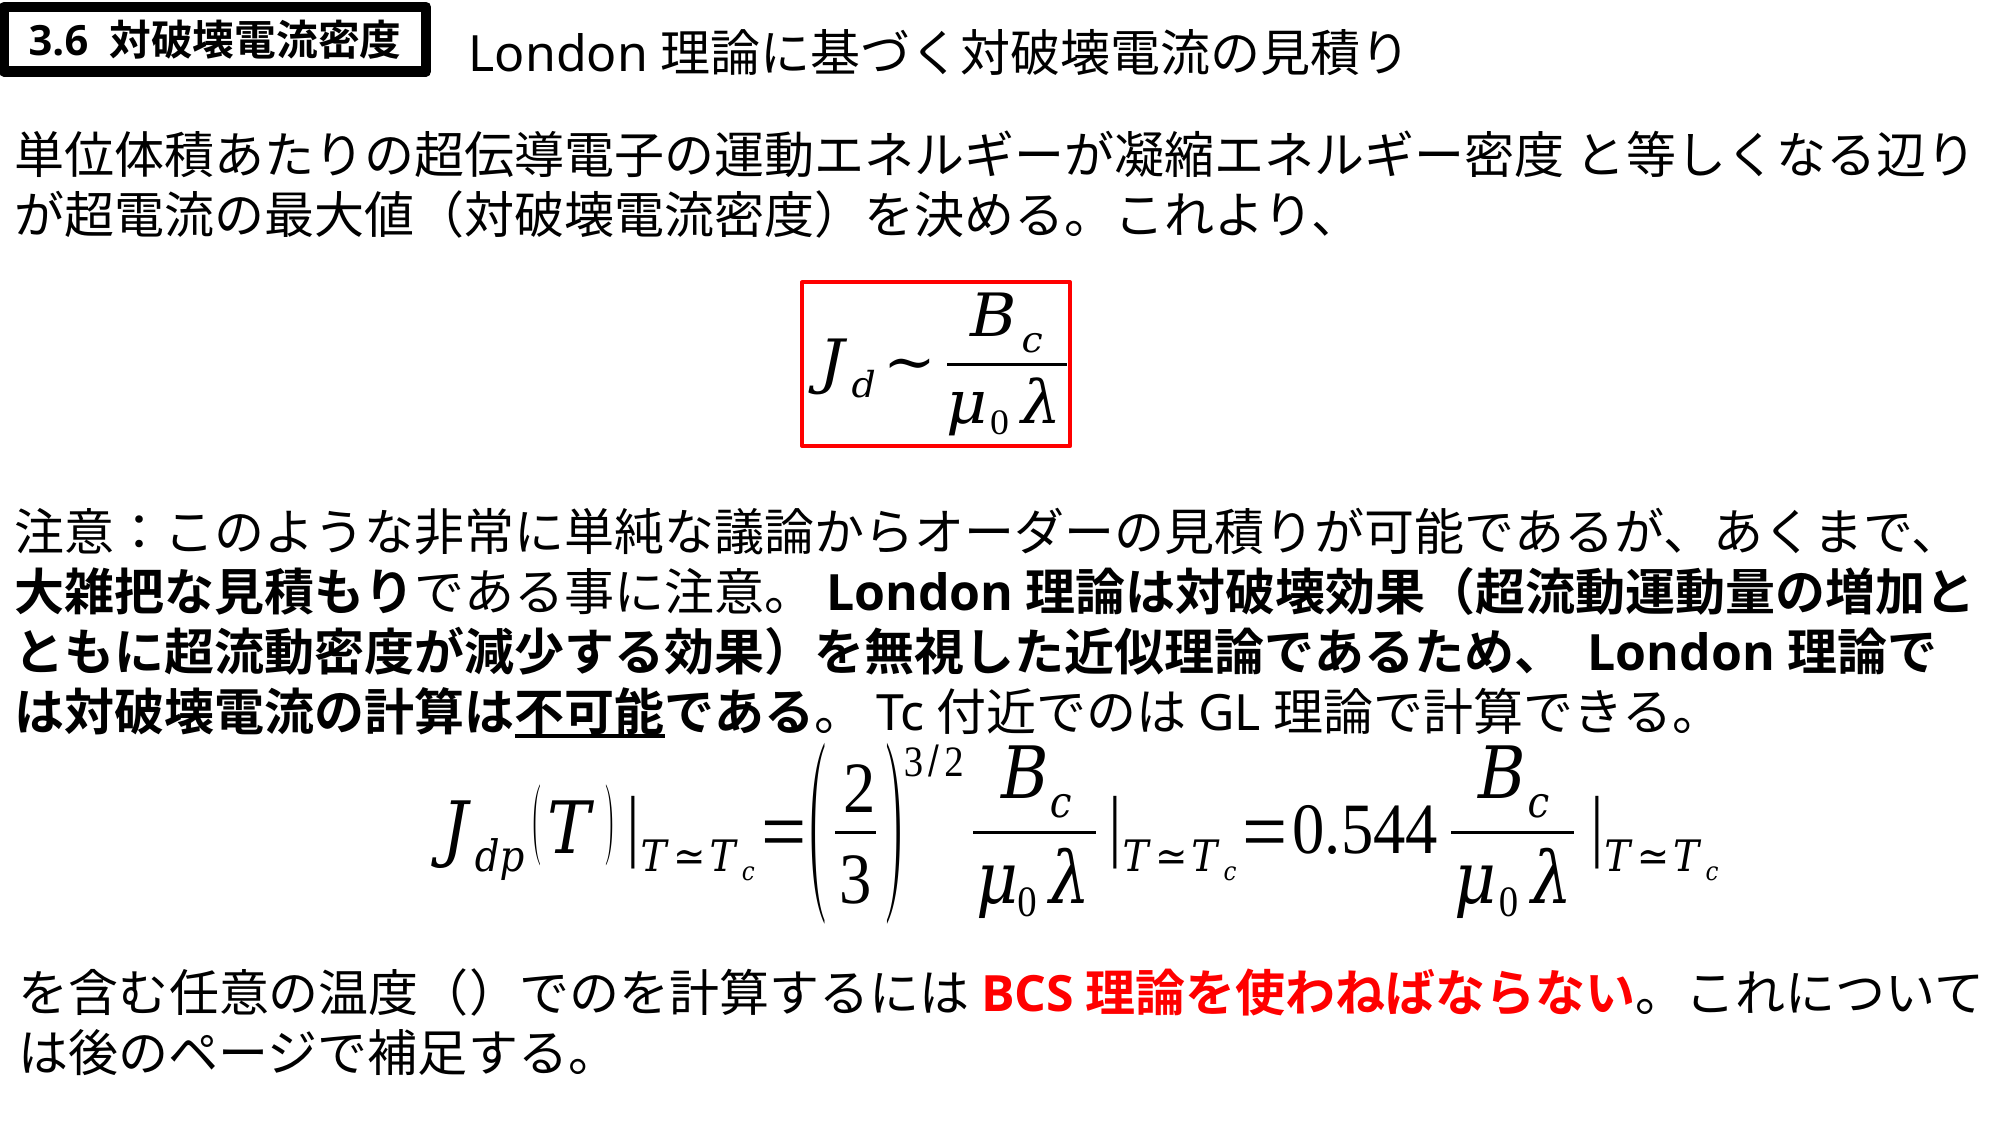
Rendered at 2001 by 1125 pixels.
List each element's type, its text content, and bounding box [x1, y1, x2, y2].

text_box London理論に基づく対破壊電流の見積り [453, 13, 1951, 89]
text_box 3.6 対破壊電流密度 [4, 6, 426, 72]
